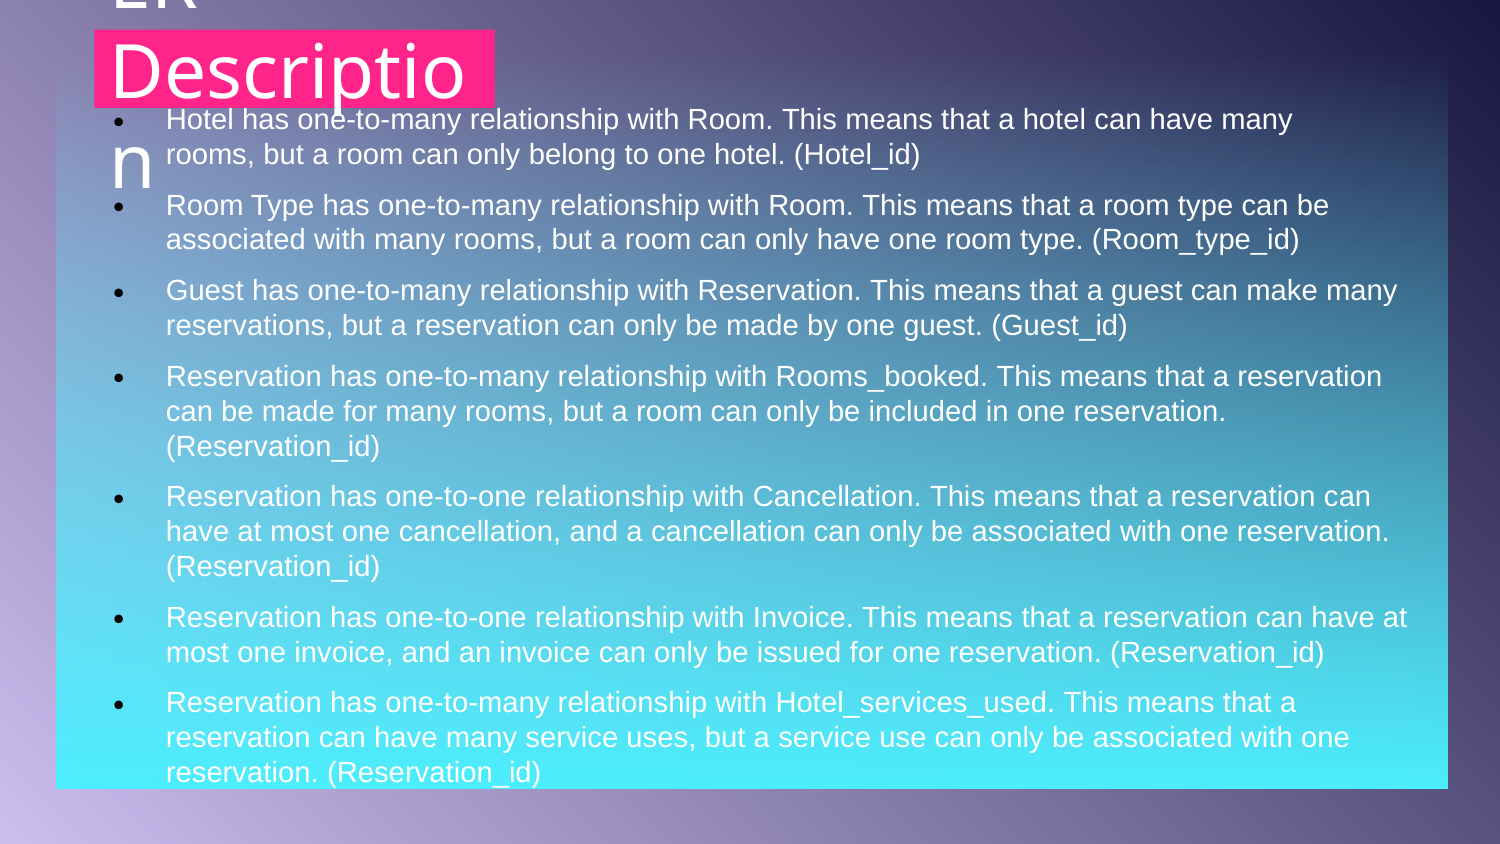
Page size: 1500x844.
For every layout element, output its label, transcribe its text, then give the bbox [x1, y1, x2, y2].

title ER Description [94, 29, 495, 92]
text_box Hotel has one-to-many relationship with Room. This means that a hotel can have many rooms, but a room can only belong to one hotel. (Hotel_id) Room Type has one-to-many relationship with Room. This means that a room type can be associated with many rooms, but a room can only have one room type. (Room_type_id) Guest has one-to-many relationship with Reservation. This means that a guest can make many reservations, but a reservation can only be made by one guest. (Guest_id) Reservation has one-to-many relationship with Rooms_booked. This means that a reservation can be made for many rooms, but a room can only be included in one reservation. (Reservation_id) Reservation has one-to-one relationship with Cancellation. This means that a reservation can have at most one cancellation, and a cancellation can only be associated with one reservation. (Reservation_id) Reservation has one-to-one relationship with Invoice. This means that a reservation can have at most one invoice, and an invoice can only be issued for one reservation. (Reservation_id) Reservation has one-to-many relationship with Hotel_services_used. This means that a reservation can have many service uses, but a service use can only be associated with one reservation. (Reservation_id) [94, 92, 1447, 844]
